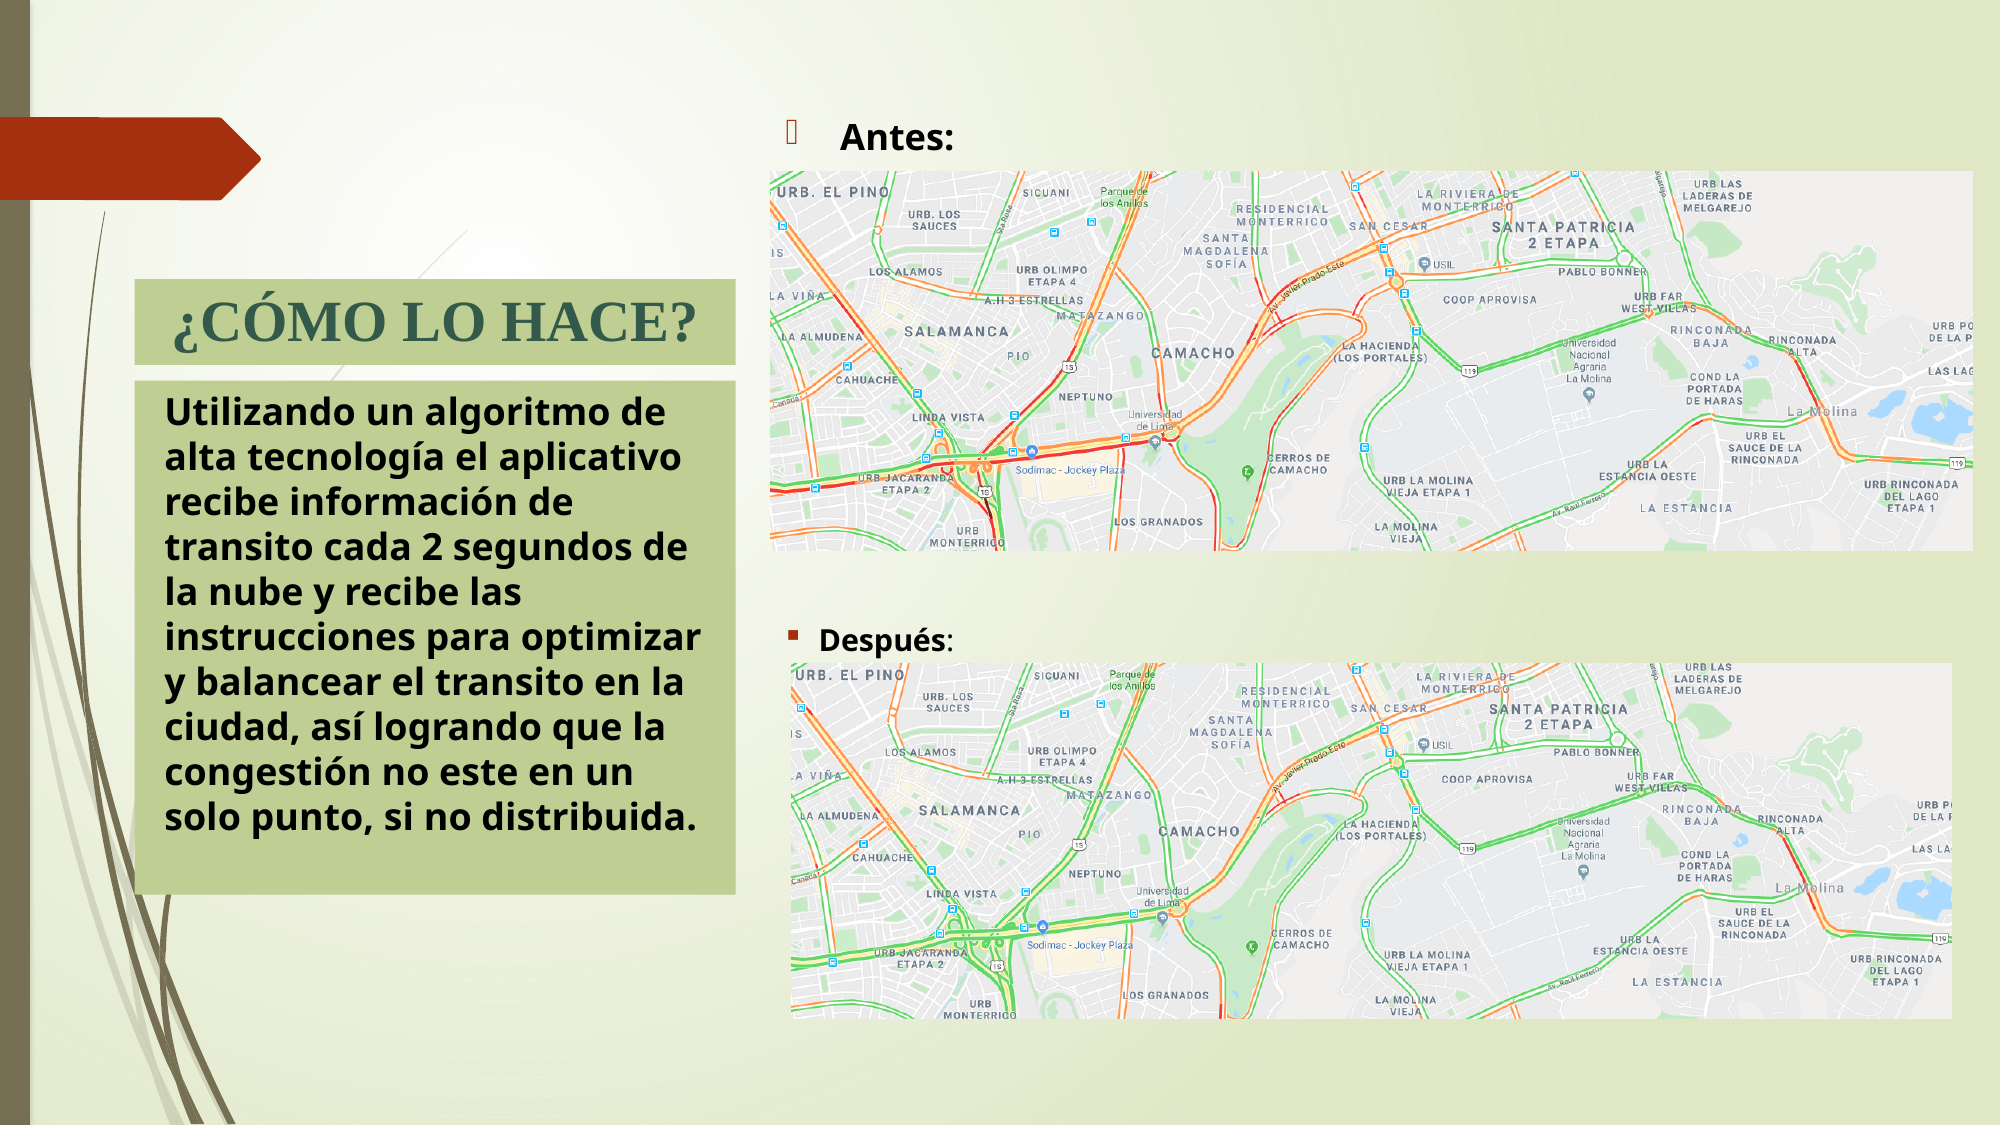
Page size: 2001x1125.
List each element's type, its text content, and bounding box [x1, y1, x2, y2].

picture [791, 663, 1953, 1019]
text_box Después: [770, 606, 1802, 666]
text_box Utilizando un algoritmo de alta tecnología el aplicativo recibe información de transito cada 2 segundos de la nube y recibe las instrucciones para optimizar y balancear el transito en la ciudad, así logrando que la congestión no este en un solo punto, si no distribuida. [149, 380, 722, 846]
picture [770, 171, 1974, 552]
text_box ¿CÓMO LO HACE? [156, 275, 714, 361]
list Antes: [770, 106, 1802, 166]
text_box [133, 379, 737, 896]
text_box [133, 278, 737, 366]
